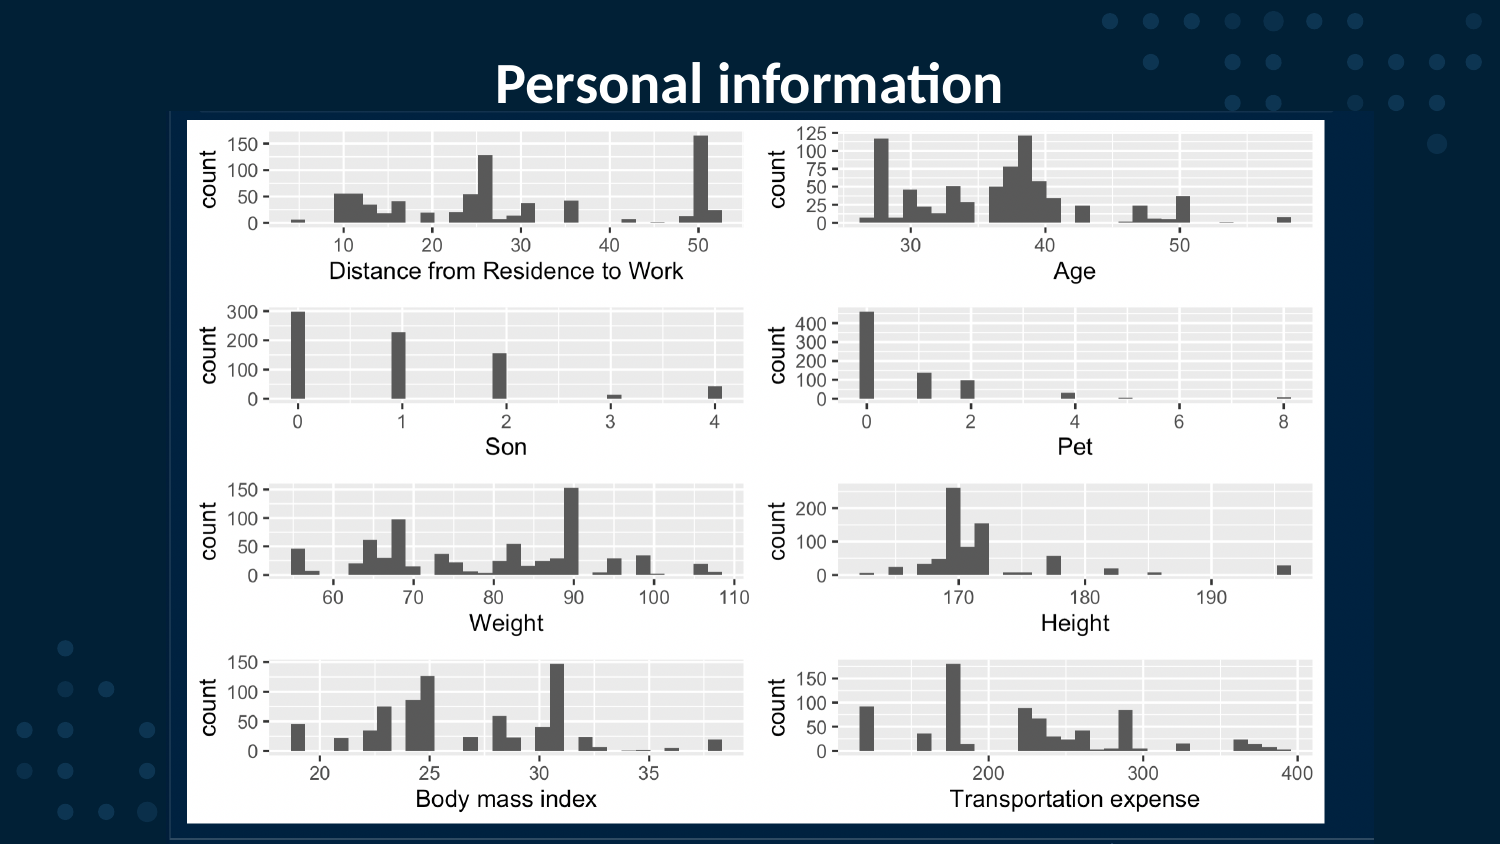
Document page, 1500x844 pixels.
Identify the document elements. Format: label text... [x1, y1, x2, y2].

picture [166, 111, 1374, 844]
title Personal information [75, 28, 1425, 141]
